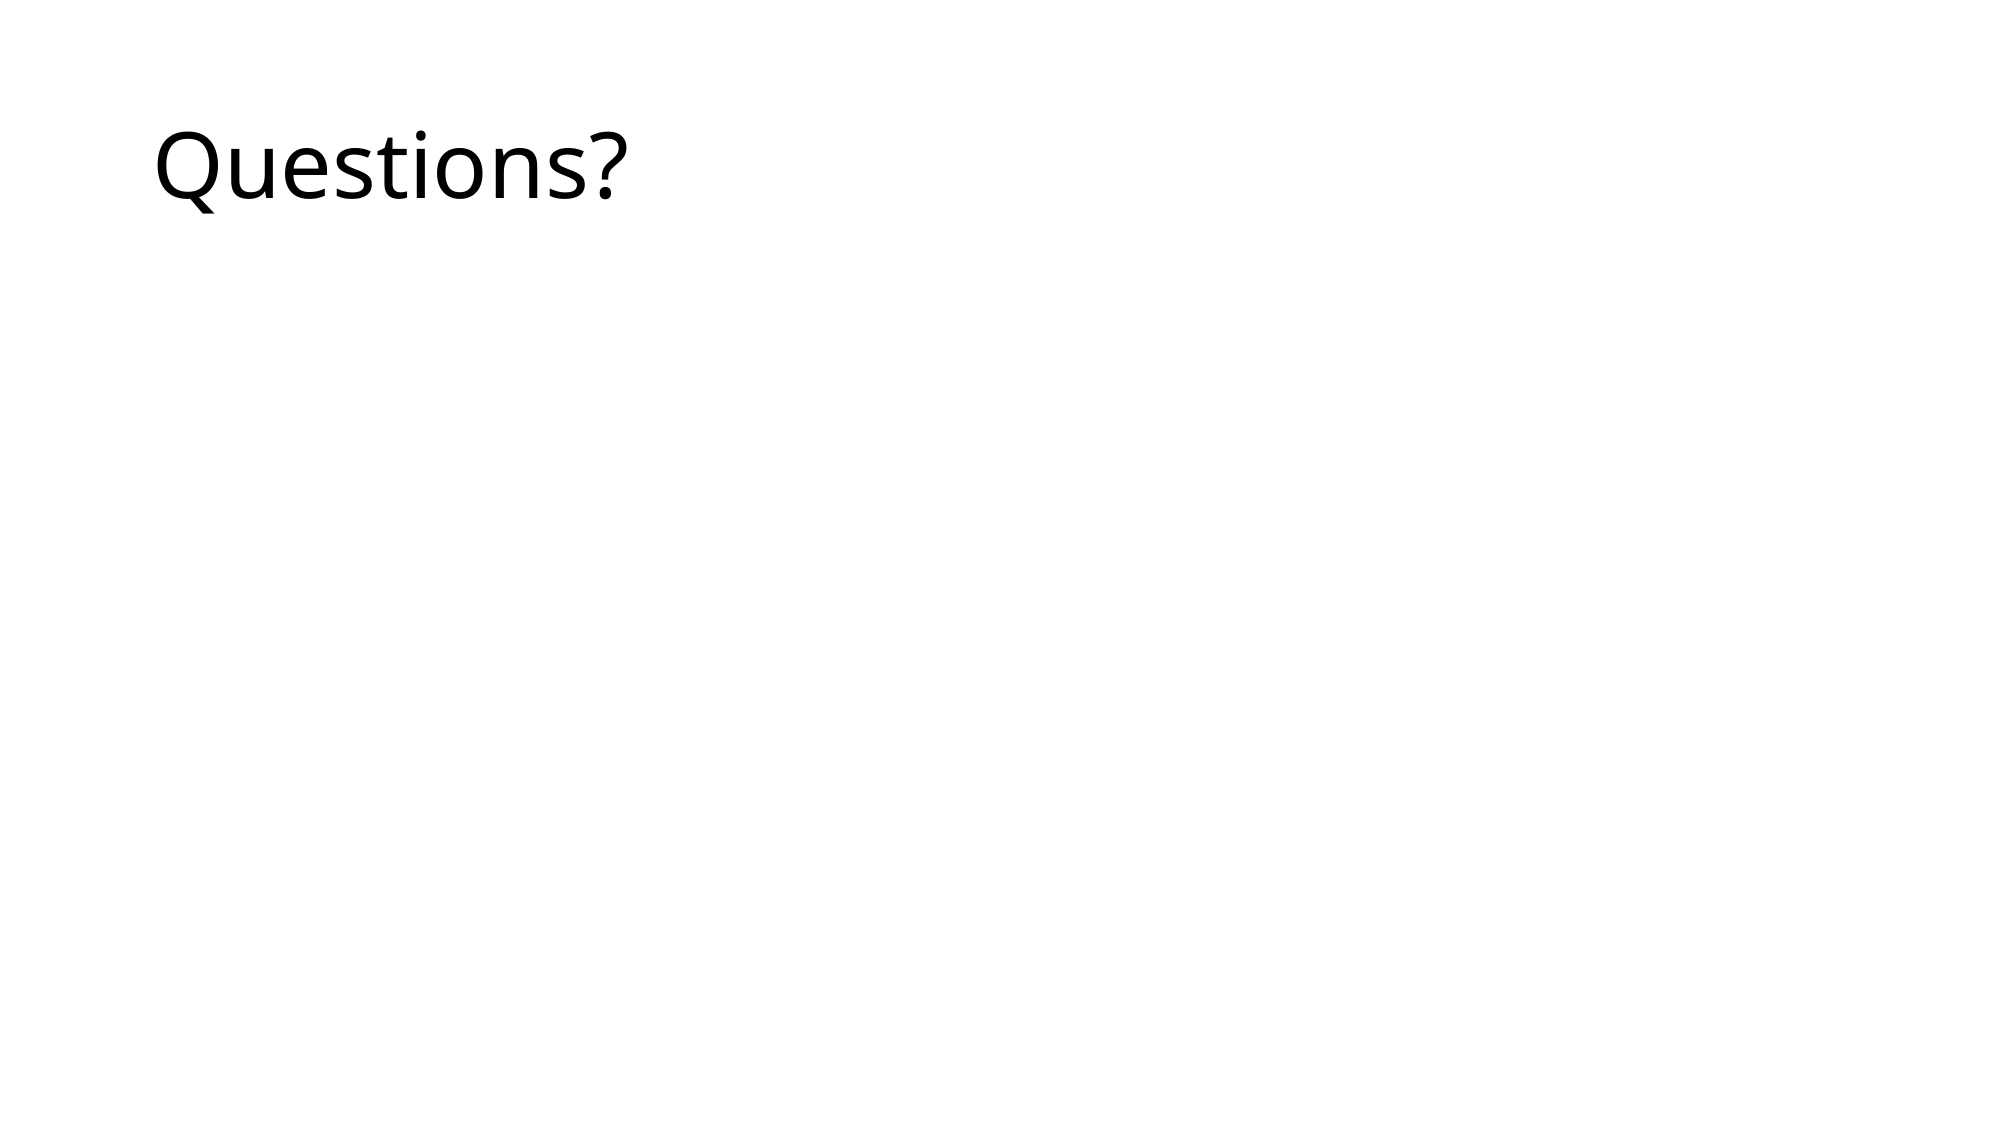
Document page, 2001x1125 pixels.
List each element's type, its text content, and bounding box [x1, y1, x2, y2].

title Questions? [137, 59, 1863, 278]
